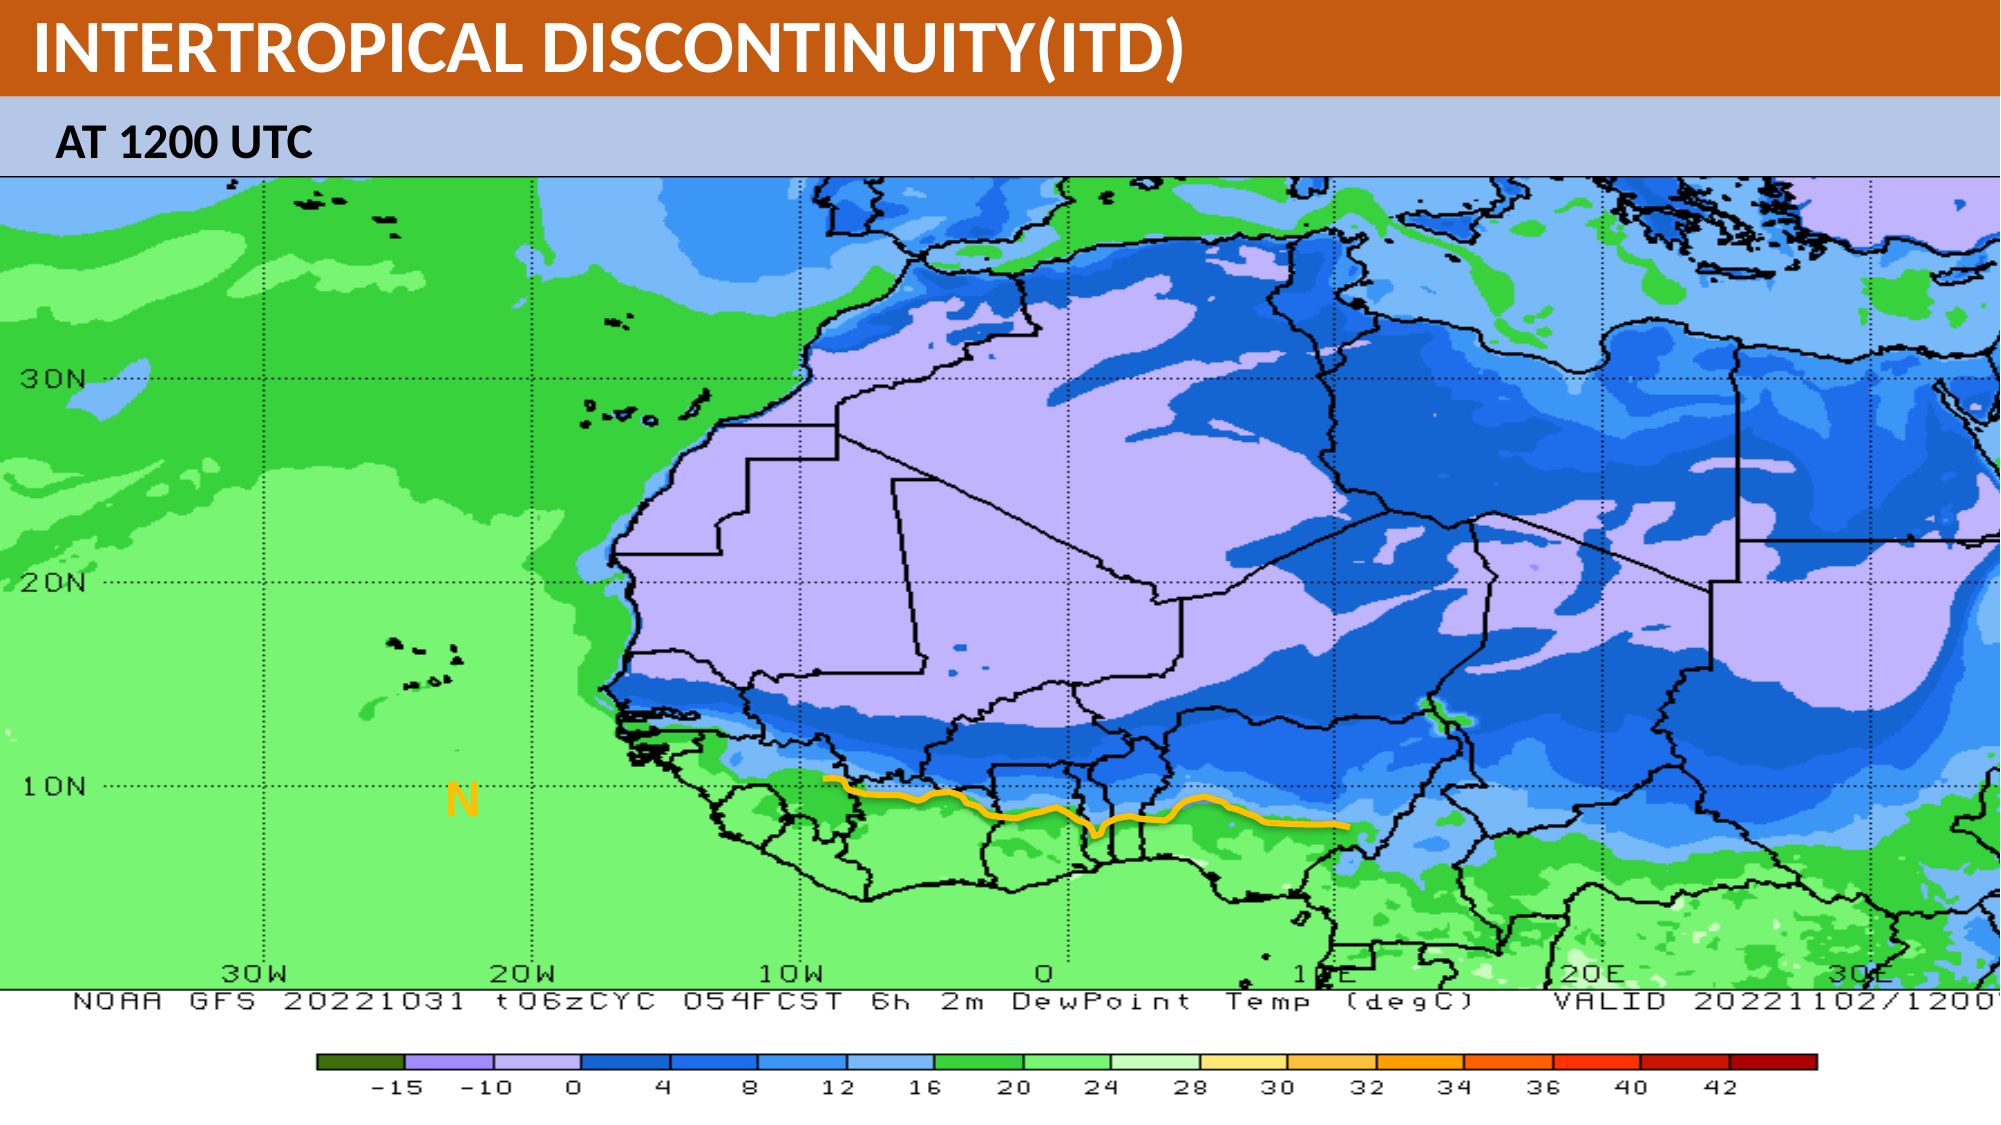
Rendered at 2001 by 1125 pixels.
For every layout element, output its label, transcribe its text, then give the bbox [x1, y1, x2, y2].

picture [0, 176, 2000, 1125]
title INTERTROPICAL DISCONTINUITY(ITD) [0, 0, 2000, 96]
list AT 1200 UTC [0, 96, 2000, 173]
